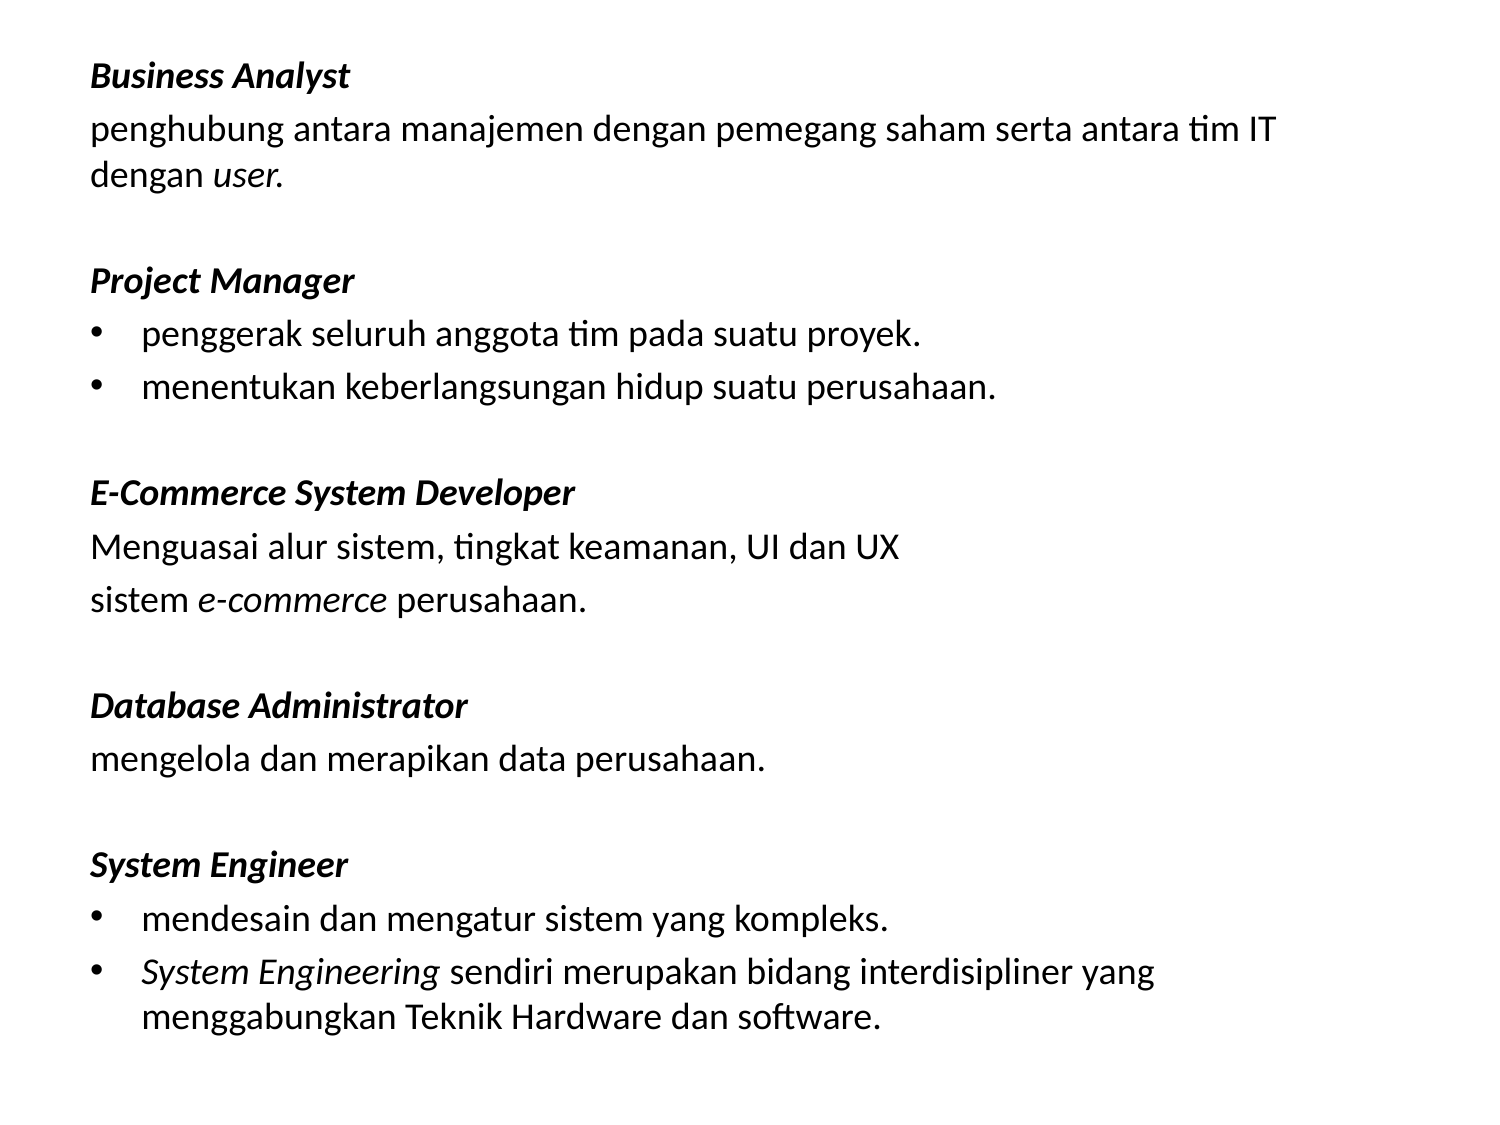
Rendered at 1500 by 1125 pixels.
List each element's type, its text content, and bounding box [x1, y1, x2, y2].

list Business Analyst penghubung antara manajemen dengan pemegang saham serta antara tim IT dengan user. Project Manager penggerak seluruh anggota tim pada suatu proyek. menentukan keberlangsungan hidup suatu perusahaan. E-Commerce System Developer Menguasai alur sistem, tingkat keamanan, UI dan UX sistem e-commerce perusahaan. Database Administrator mengelola dan merapikan data perusahaan. System Engineer mendesain dan mengatur sistem yang kompleks. System Engineering sendiri merupakan bidang interdisipliner yang menggabungkan Teknik Hardware dan software. [75, 42, 1425, 1059]
